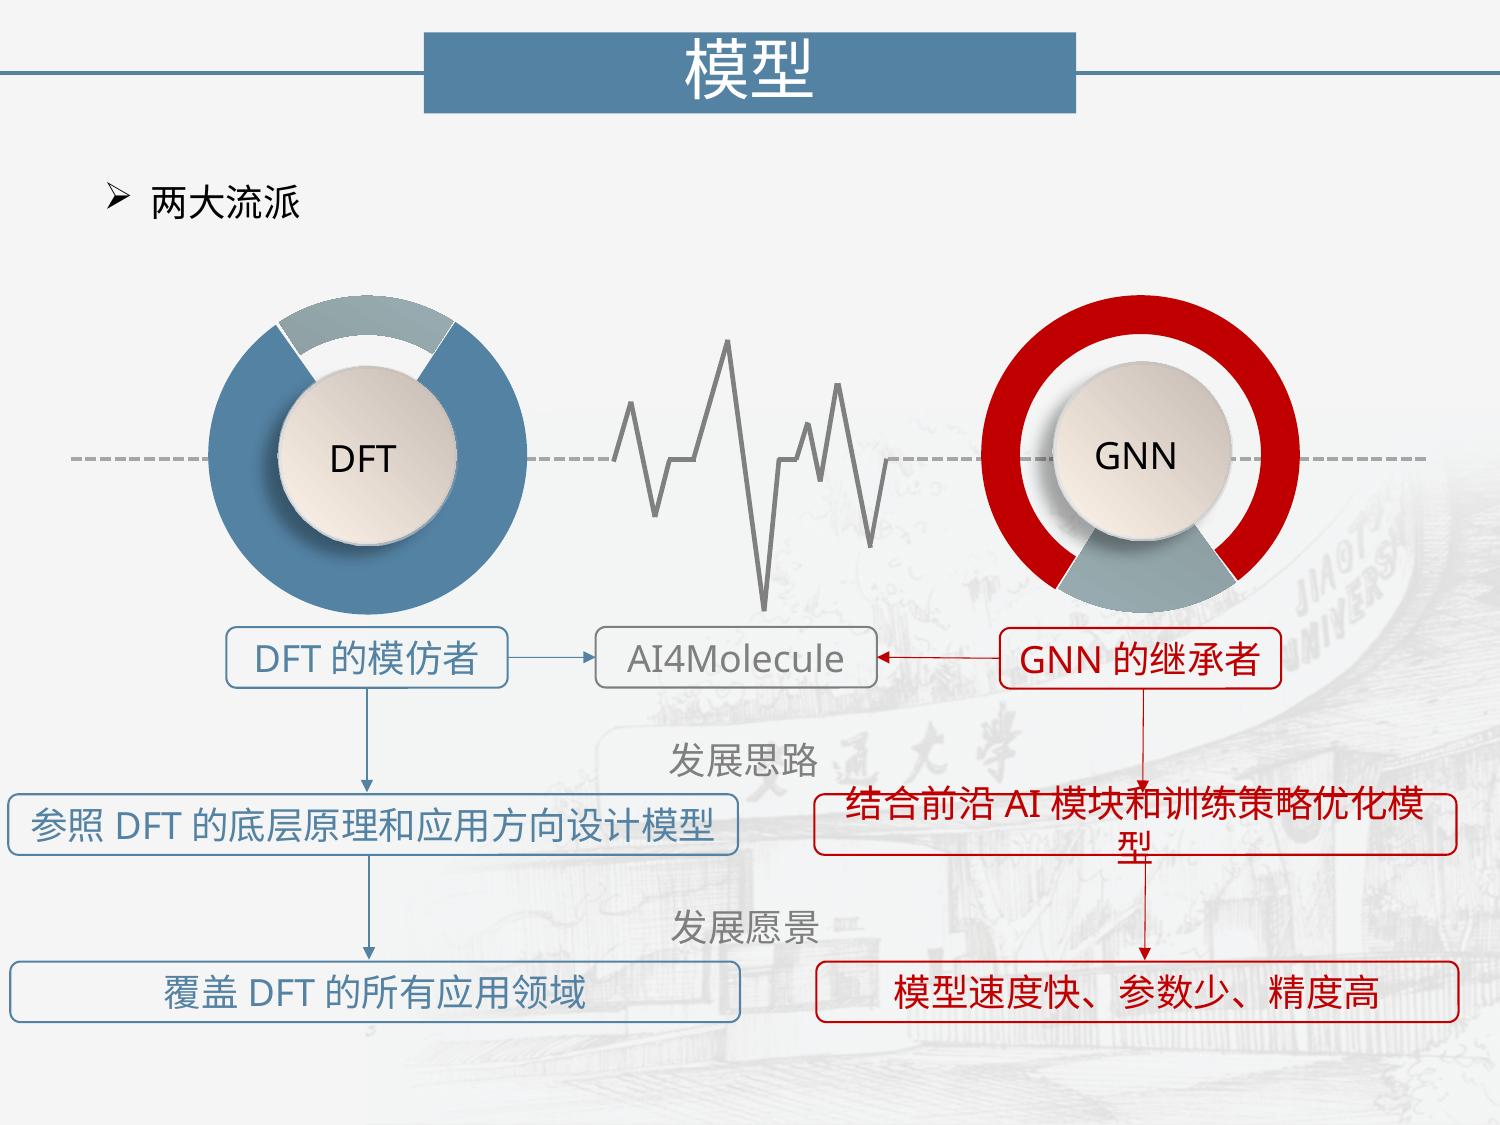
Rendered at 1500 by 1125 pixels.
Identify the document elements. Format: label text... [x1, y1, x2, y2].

text_box 模型速度快、参数少、精度高 [815, 960, 1460, 1024]
text_box DFT [458, 459, 465, 488]
text_box [427, 321, 528, 458]
text_box [981, 295, 1300, 458]
text_box 发展愿景 [655, 896, 848, 957]
text_box 发展思路 [653, 729, 846, 789]
text_box [1058, 541, 1236, 613]
text_box 结合前沿AI模块和训练策略优化模型 [813, 793, 1458, 856]
text_box [208, 459, 528, 615]
text_box DFT [458, 427, 465, 458]
text_box [1214, 459, 1300, 581]
text_box DFT的模仿者 [225, 626, 509, 689]
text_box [613, 339, 887, 612]
text_box 参照DFT的底层原理和应用方向设计模型 [7, 793, 740, 856]
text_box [1052, 360, 1233, 541]
text_box [981, 459, 1076, 590]
text_box 覆盖DFT的所有应用领域 [9, 960, 742, 1024]
text_box [279, 295, 454, 355]
text_box GNN的继承者 [998, 626, 1283, 690]
text_box [208, 324, 304, 458]
text_box 两大流派 [88, 171, 367, 231]
text_box 模型 [423, 32, 1077, 114]
text_box AI4Molecule [594, 625, 879, 689]
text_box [277, 364, 458, 546]
